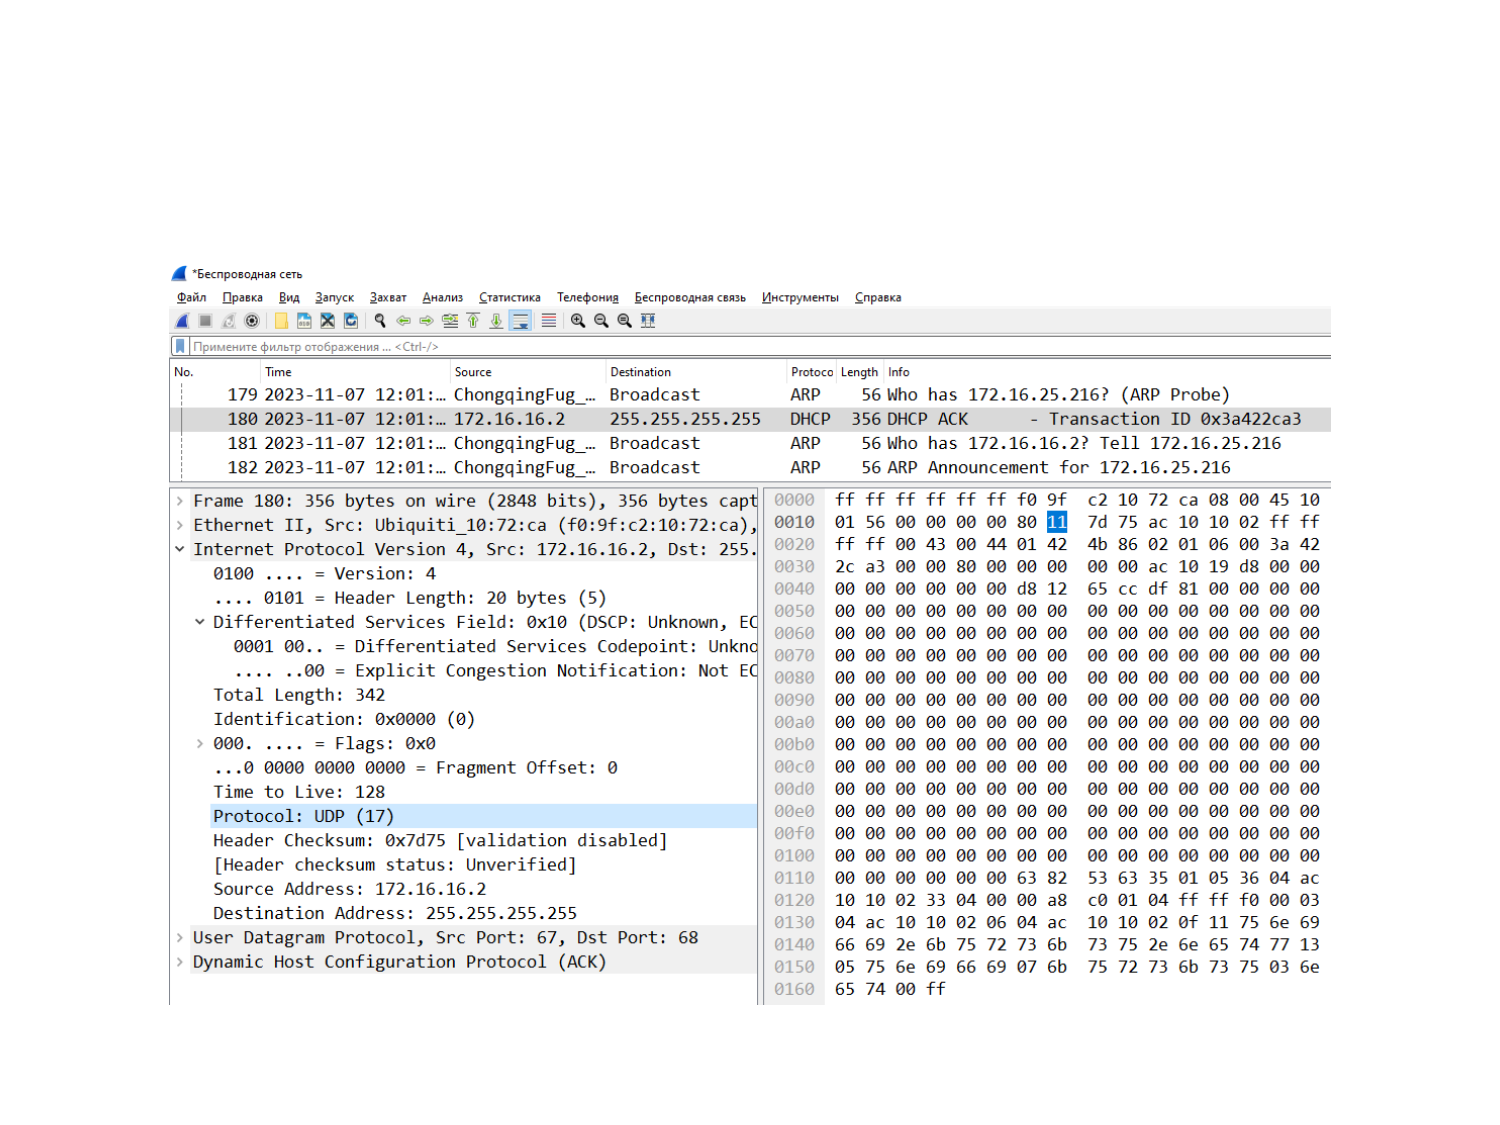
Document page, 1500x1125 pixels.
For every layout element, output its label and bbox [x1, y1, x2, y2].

list [168, 262, 1332, 1006]
